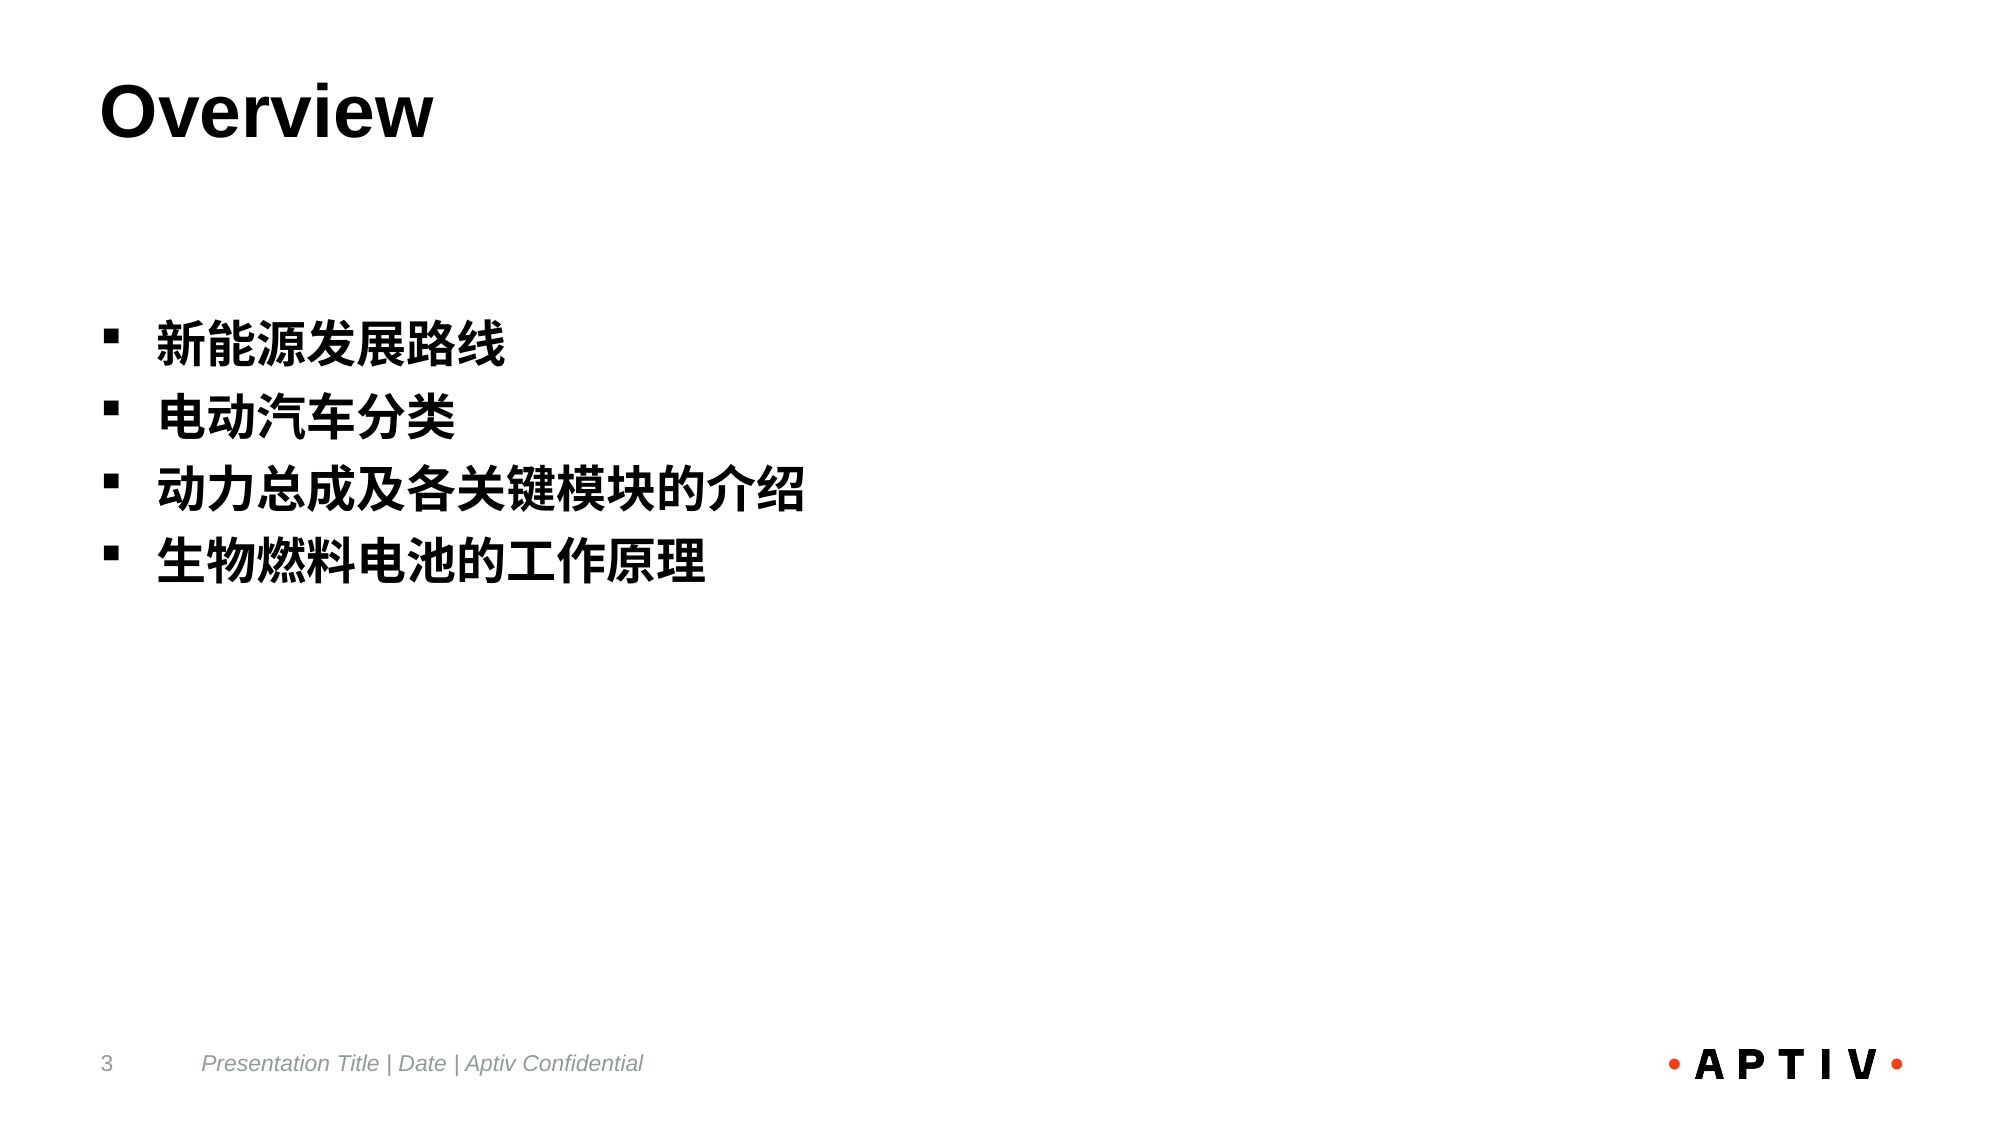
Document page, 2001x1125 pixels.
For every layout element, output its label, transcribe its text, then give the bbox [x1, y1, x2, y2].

title Overview [99, 62, 1900, 214]
footer Presentation Title | Date | Aptiv Confidential [204, 1037, 775, 1088]
slide_number 3 [100, 1037, 204, 1088]
picture [1654, 1034, 1917, 1094]
list 新能源发展路线 电动汽车分类 动力总成及各关键模块的介绍 生物燃料电池的工作原理 [99, 312, 1900, 963]
